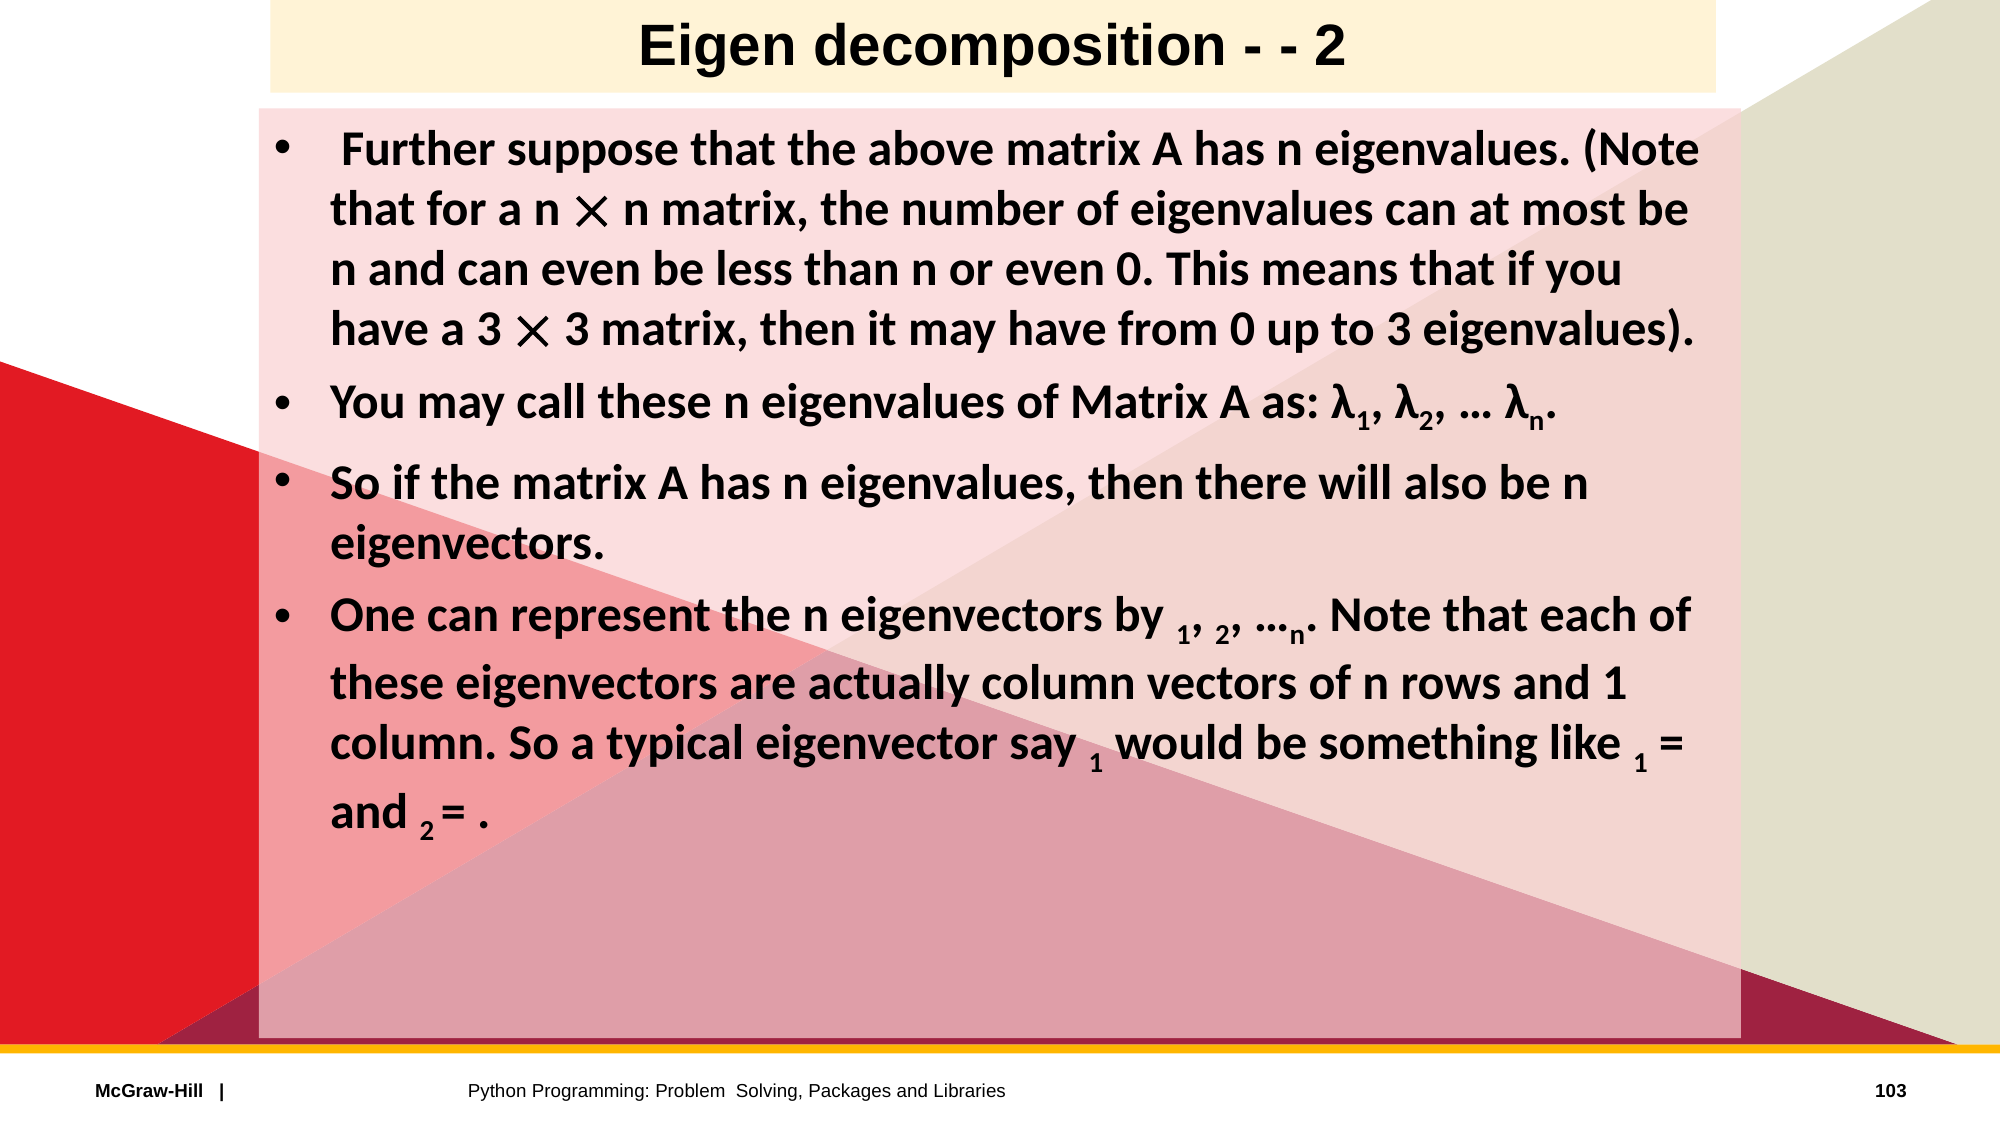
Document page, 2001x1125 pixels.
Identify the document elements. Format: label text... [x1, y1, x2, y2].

title Eigen decomposition - - 2 [270, 0, 1716, 93]
slide_number 103 [1711, 1071, 1922, 1109]
text_box Python Programming: Problem Solving, Packages and Libraries [452, 1071, 1353, 1109]
